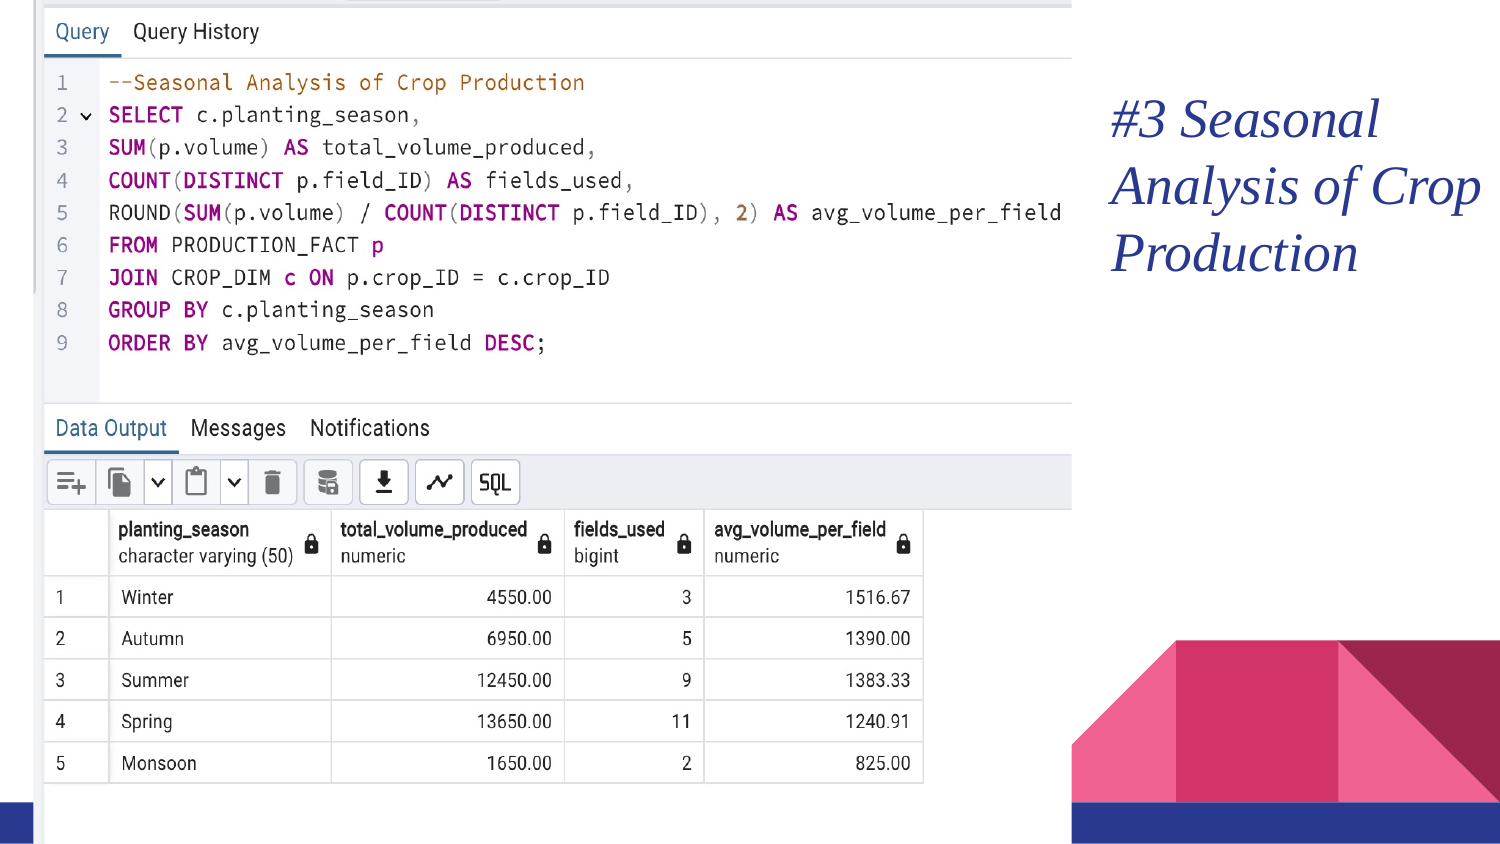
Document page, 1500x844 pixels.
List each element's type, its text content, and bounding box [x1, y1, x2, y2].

title #3 Seasonal Analysis of Crop Production [1096, 67, 1500, 358]
picture [33, 0, 1072, 844]
